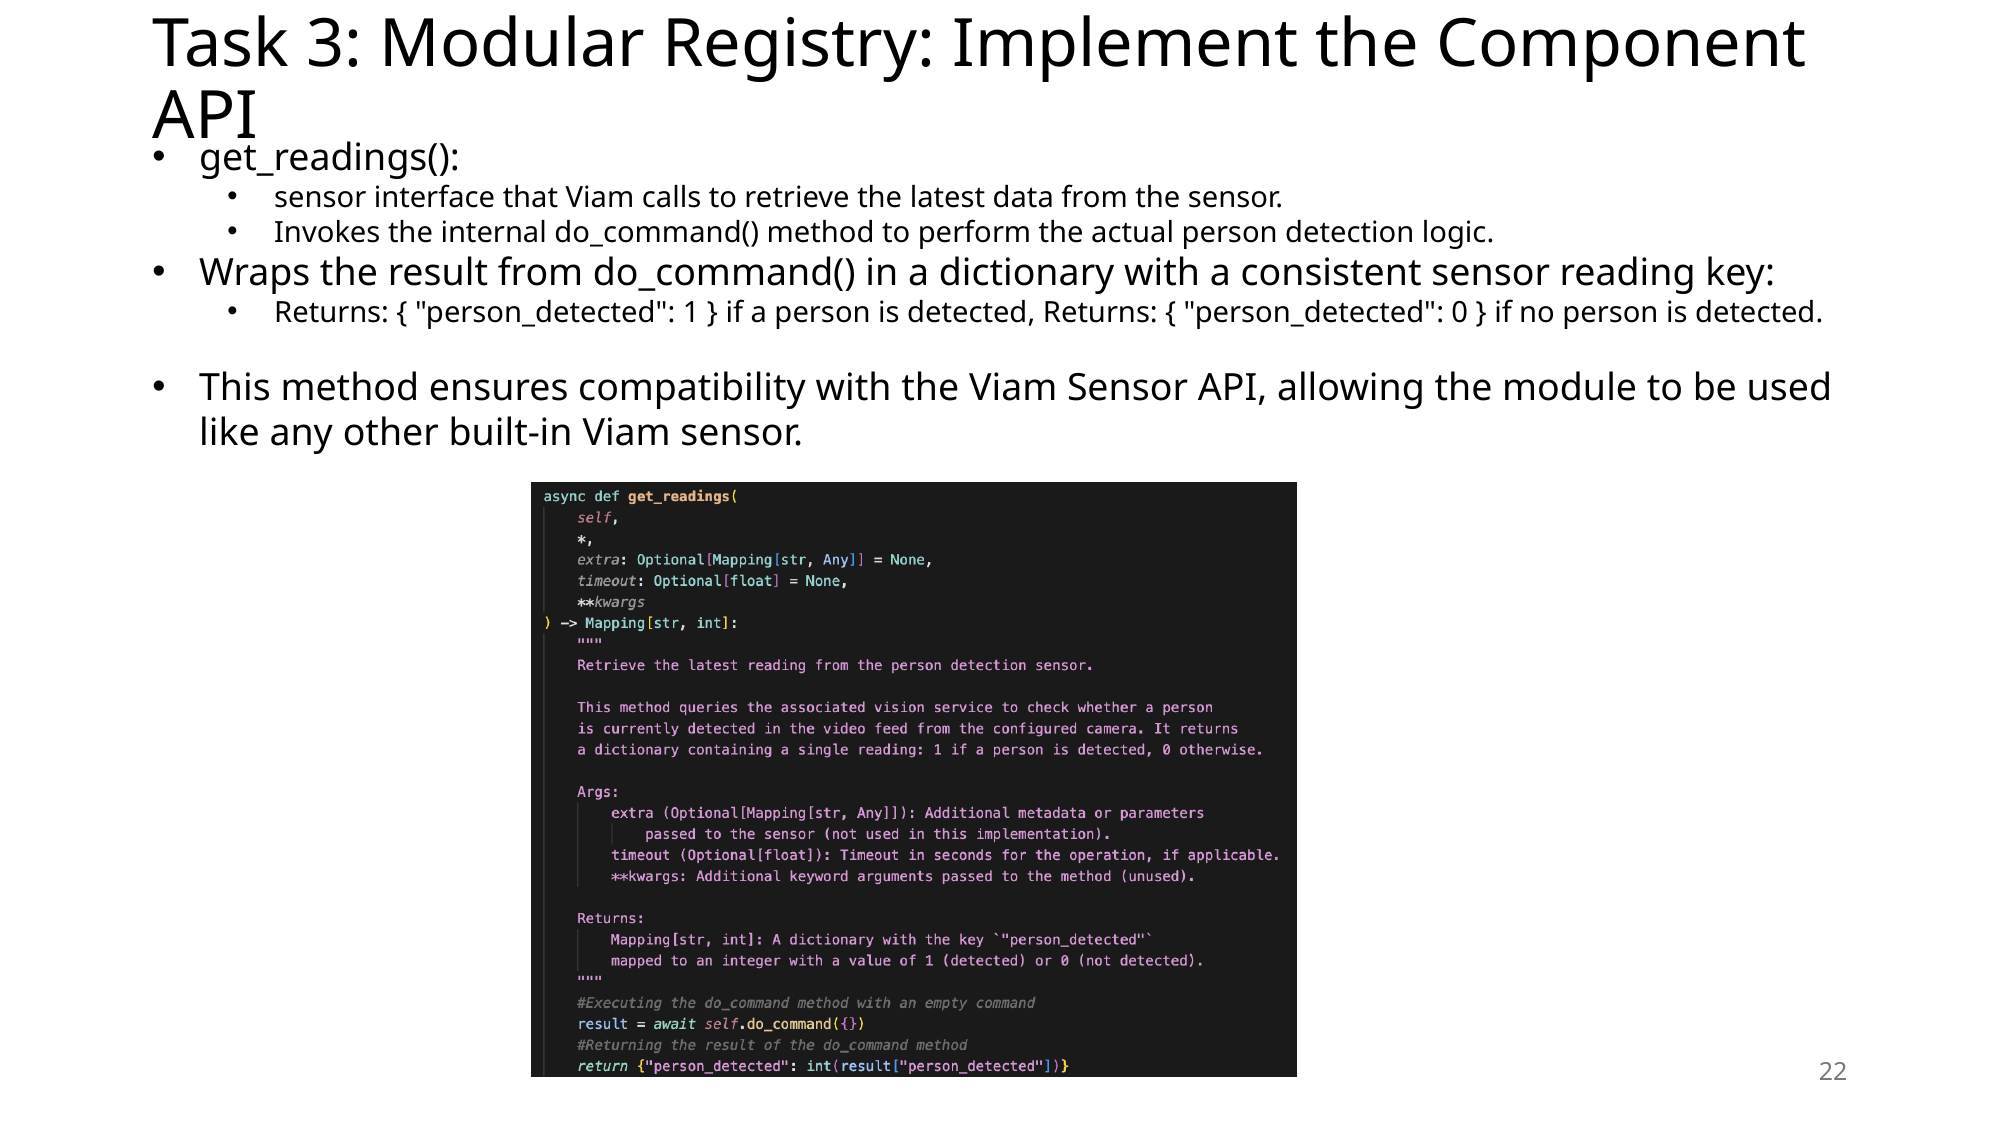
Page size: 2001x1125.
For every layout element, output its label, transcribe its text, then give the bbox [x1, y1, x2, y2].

slide_number 22 [1412, 1042, 1863, 1103]
text_box get_readings(): sensor interface that Viam calls to retrieve the latest data from the sensor. Invokes the internal do_command() method to perform the actual person detection logic. Wraps the result from do_command() in a dictionary with a consistent sensor reading key: Returns: { "person_detected": 1 } if a person is detected, Returns: { "person_detected": 0 } if no person is detected. This method ensures compatibility with the Viam Sensor API, allowing the module to be used like any other built-in Viam sensor. [137, 125, 1892, 551]
title Task 3: Modular Registry: Implement the Component API [137, 0, 1863, 125]
picture [531, 481, 1298, 1078]
